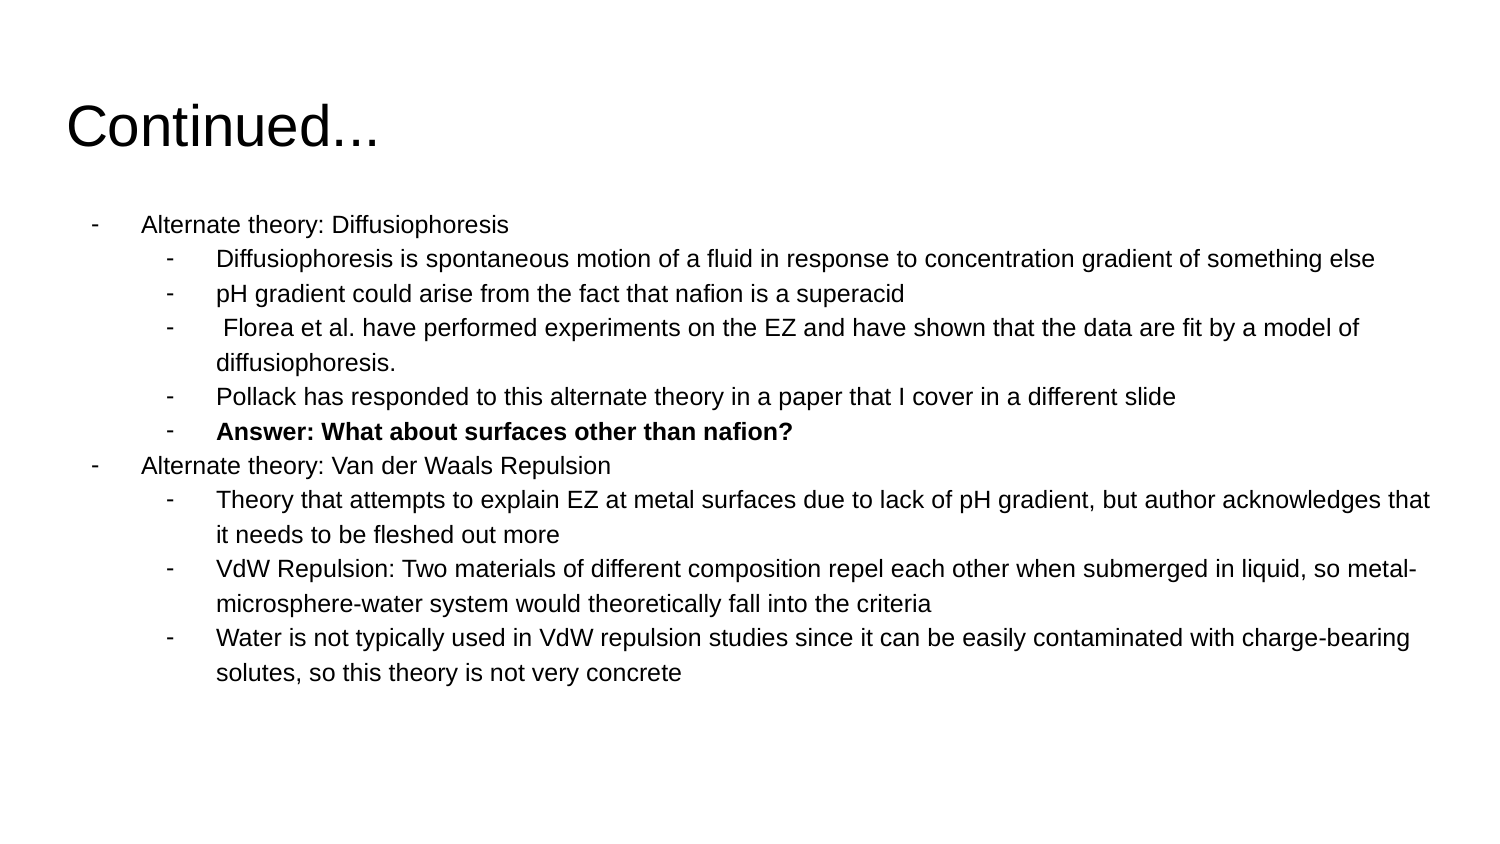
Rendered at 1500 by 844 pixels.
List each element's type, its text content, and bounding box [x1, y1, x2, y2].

title Continued... [51, 72, 1449, 167]
list Alternate theory: Diffusiophoresis Diffusiophoresis is spontaneous motion of a fluid in response to concentration gradient of something else pH gradient could arise from the fact that nafion is a superacid Florea et al. have performed experiments on the EZ and have shown that the data are fit by a model of diffusiophoresis. Pollack has responded to this alternate theory in a paper that I cover in a different slide Answer: What about surfaces other than nafion? Alternate theory: Van der Waals Repulsion Theory that attempts to explain EZ at metal surfaces due to lack of pH gradient, but author acknowledges that it needs to be fleshed out more VdW Repulsion: Two materials of different composition repel each other when submerged in liquid, so metal-microsphere-water system would theoretically fall into the criteria Water is not typically used in VdW repulsion studies since it can be easily contaminated with charge-bearing solutes, so this theory is not very concrete [51, 189, 1449, 750]
